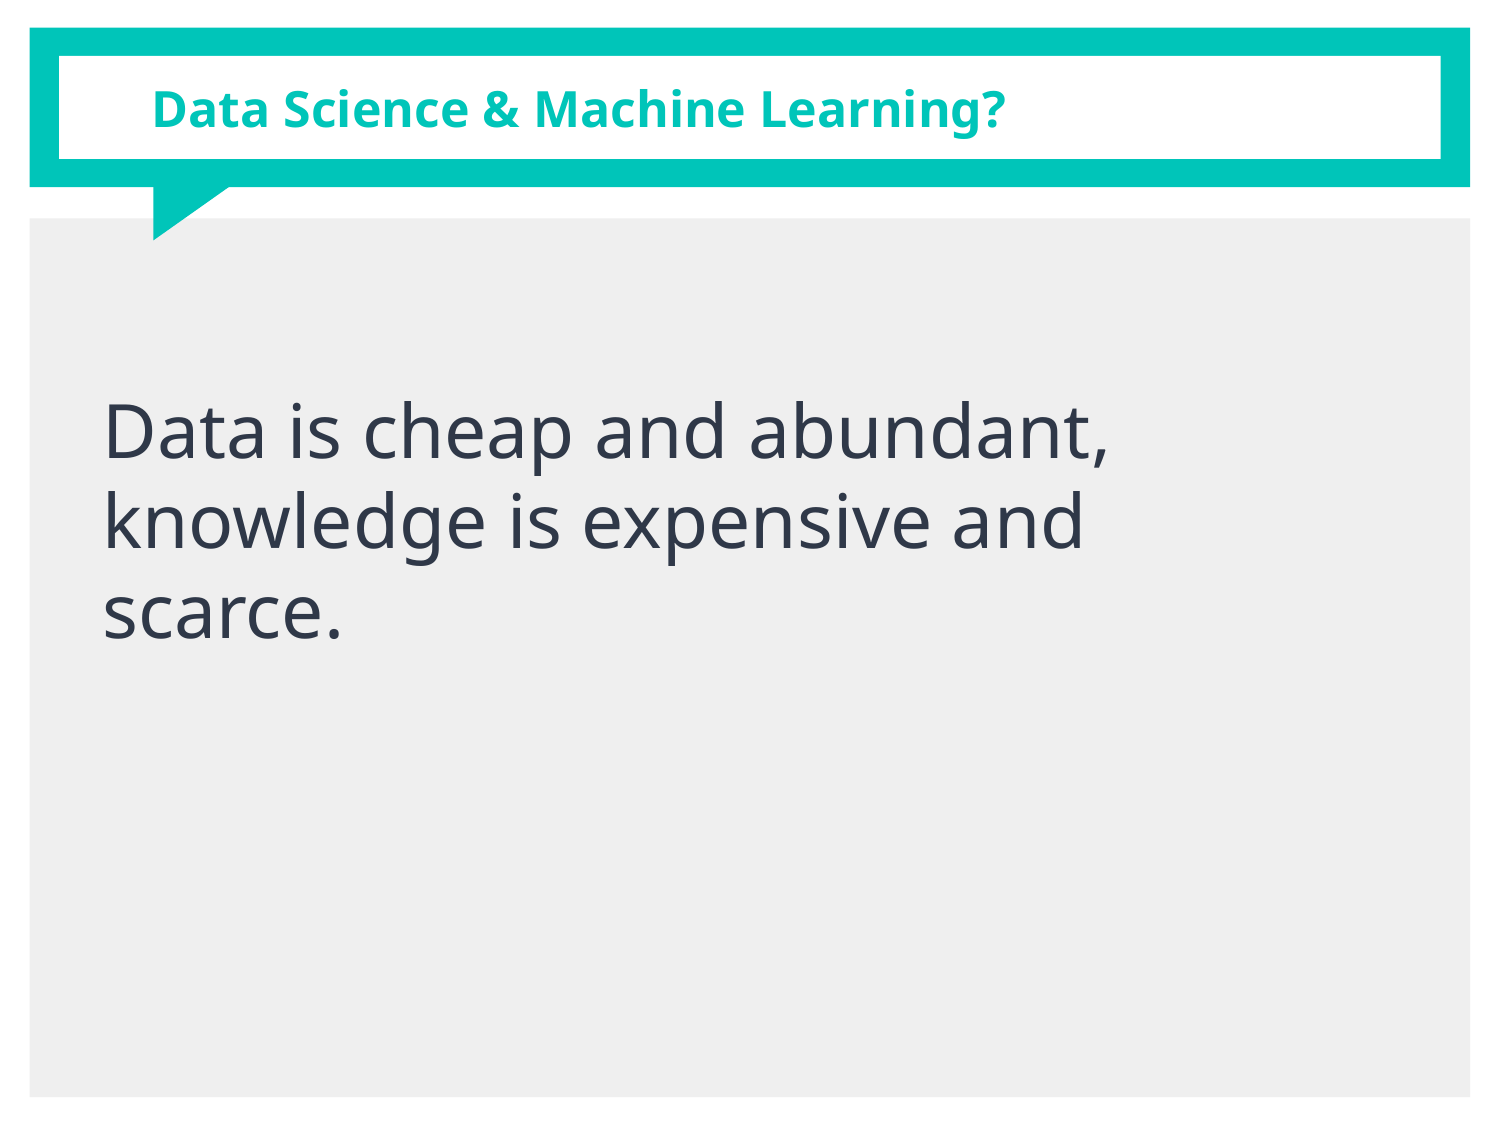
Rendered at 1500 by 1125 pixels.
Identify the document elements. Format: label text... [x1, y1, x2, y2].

title Data Science & Machine Learning? [136, 27, 1441, 188]
text_box Data is cheap and abundant, knowledge is expensive and scarce. [87, 399, 1363, 638]
